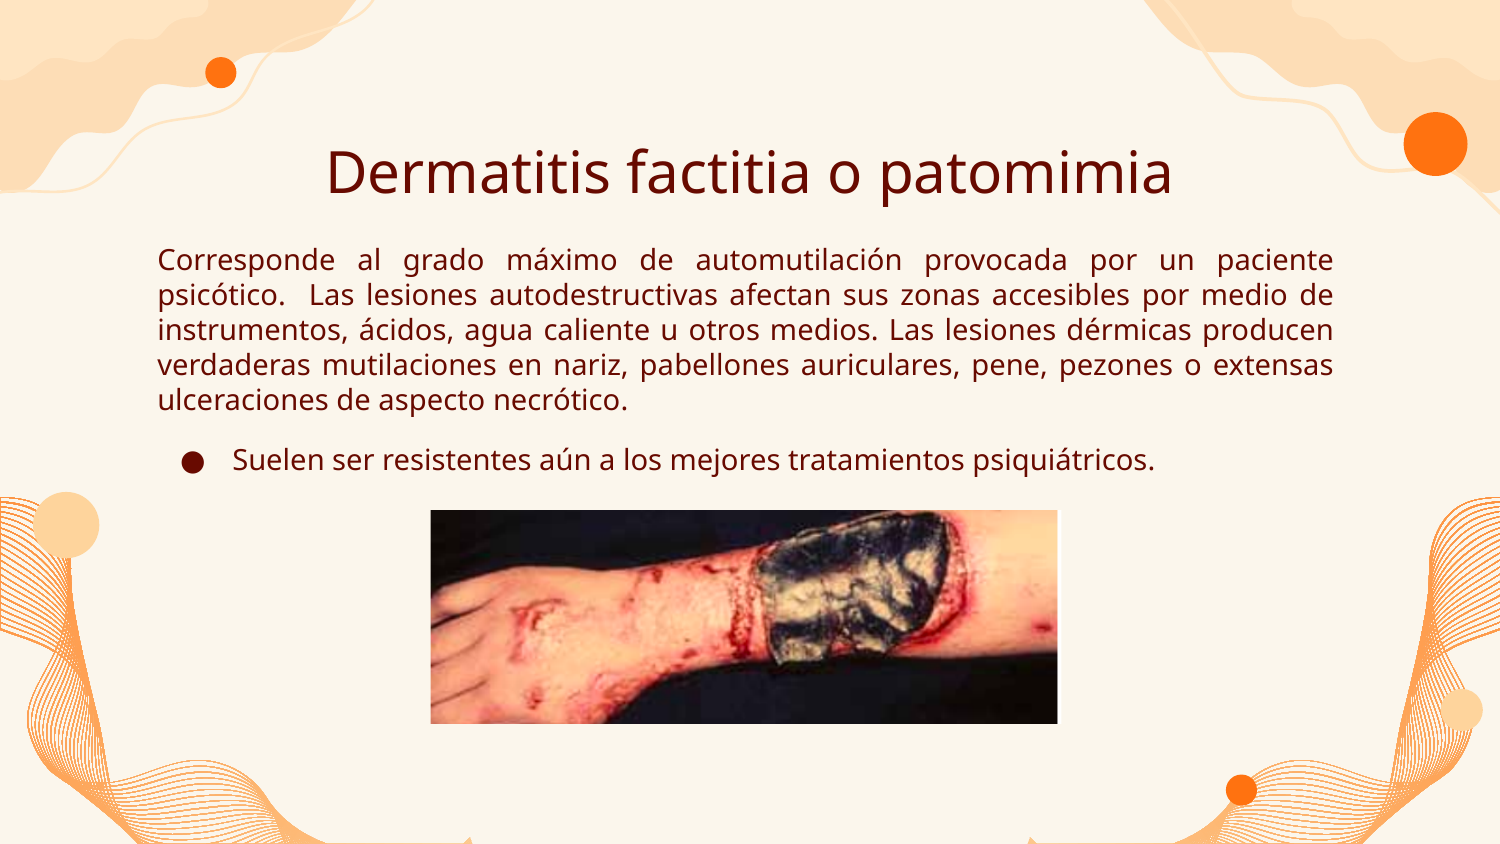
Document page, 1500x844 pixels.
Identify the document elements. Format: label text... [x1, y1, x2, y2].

picture [430, 510, 1062, 724]
title Dermatitis factitia o patomimia [120, 119, 1380, 214]
subtitle Corresponde al grado máximo de automutilación provocada por un paciente psicótico. Las lesiones autodestructivas afectan sus zonas accesibles por medio de instrumentos, ácidos, agua caliente u otros medios. Las lesiones dérmicas producen verdaderas mutilaciones en nariz, pabellones auriculares, pene, pezones o extensas ulceraciones de aspecto necrótico. Suelen ser resistentes aún a los mejores tratamientos psiquiátricos. [142, 226, 1350, 698]
